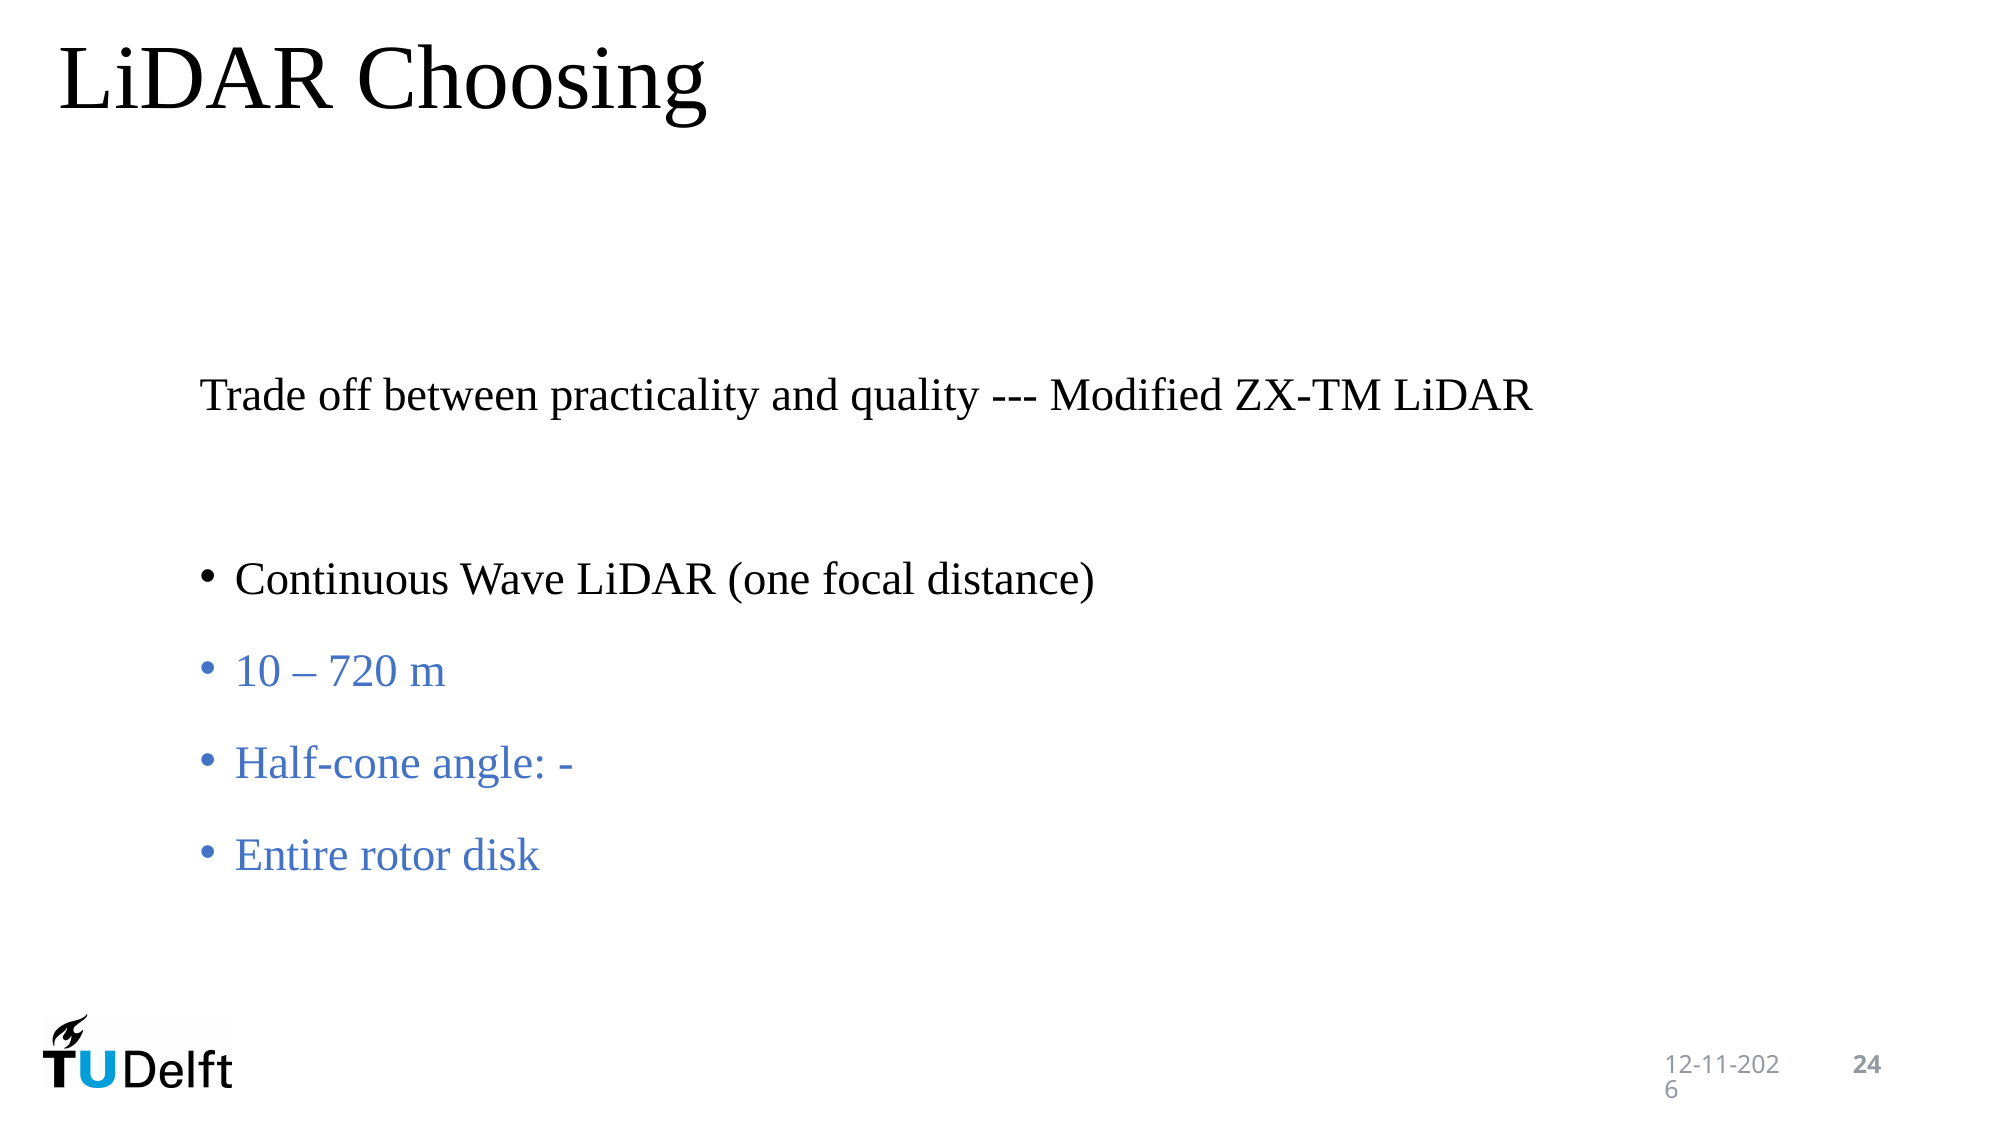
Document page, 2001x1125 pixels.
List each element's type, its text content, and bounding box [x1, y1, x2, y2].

title LiDAR Choosing [43, 18, 1769, 141]
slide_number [1664, 892, 1791, 1125]
text_box Trade off between practicality and quality --- Modified ZX-TM LiDAR Continuous Wave LiDAR (one focal distance) 10 – 720 m Half-cone angle: - Entire rotor disk [43, 328, 1931, 892]
slide_number 24 [1833, 892, 1882, 1125]
picture [43, 1014, 232, 1088]
